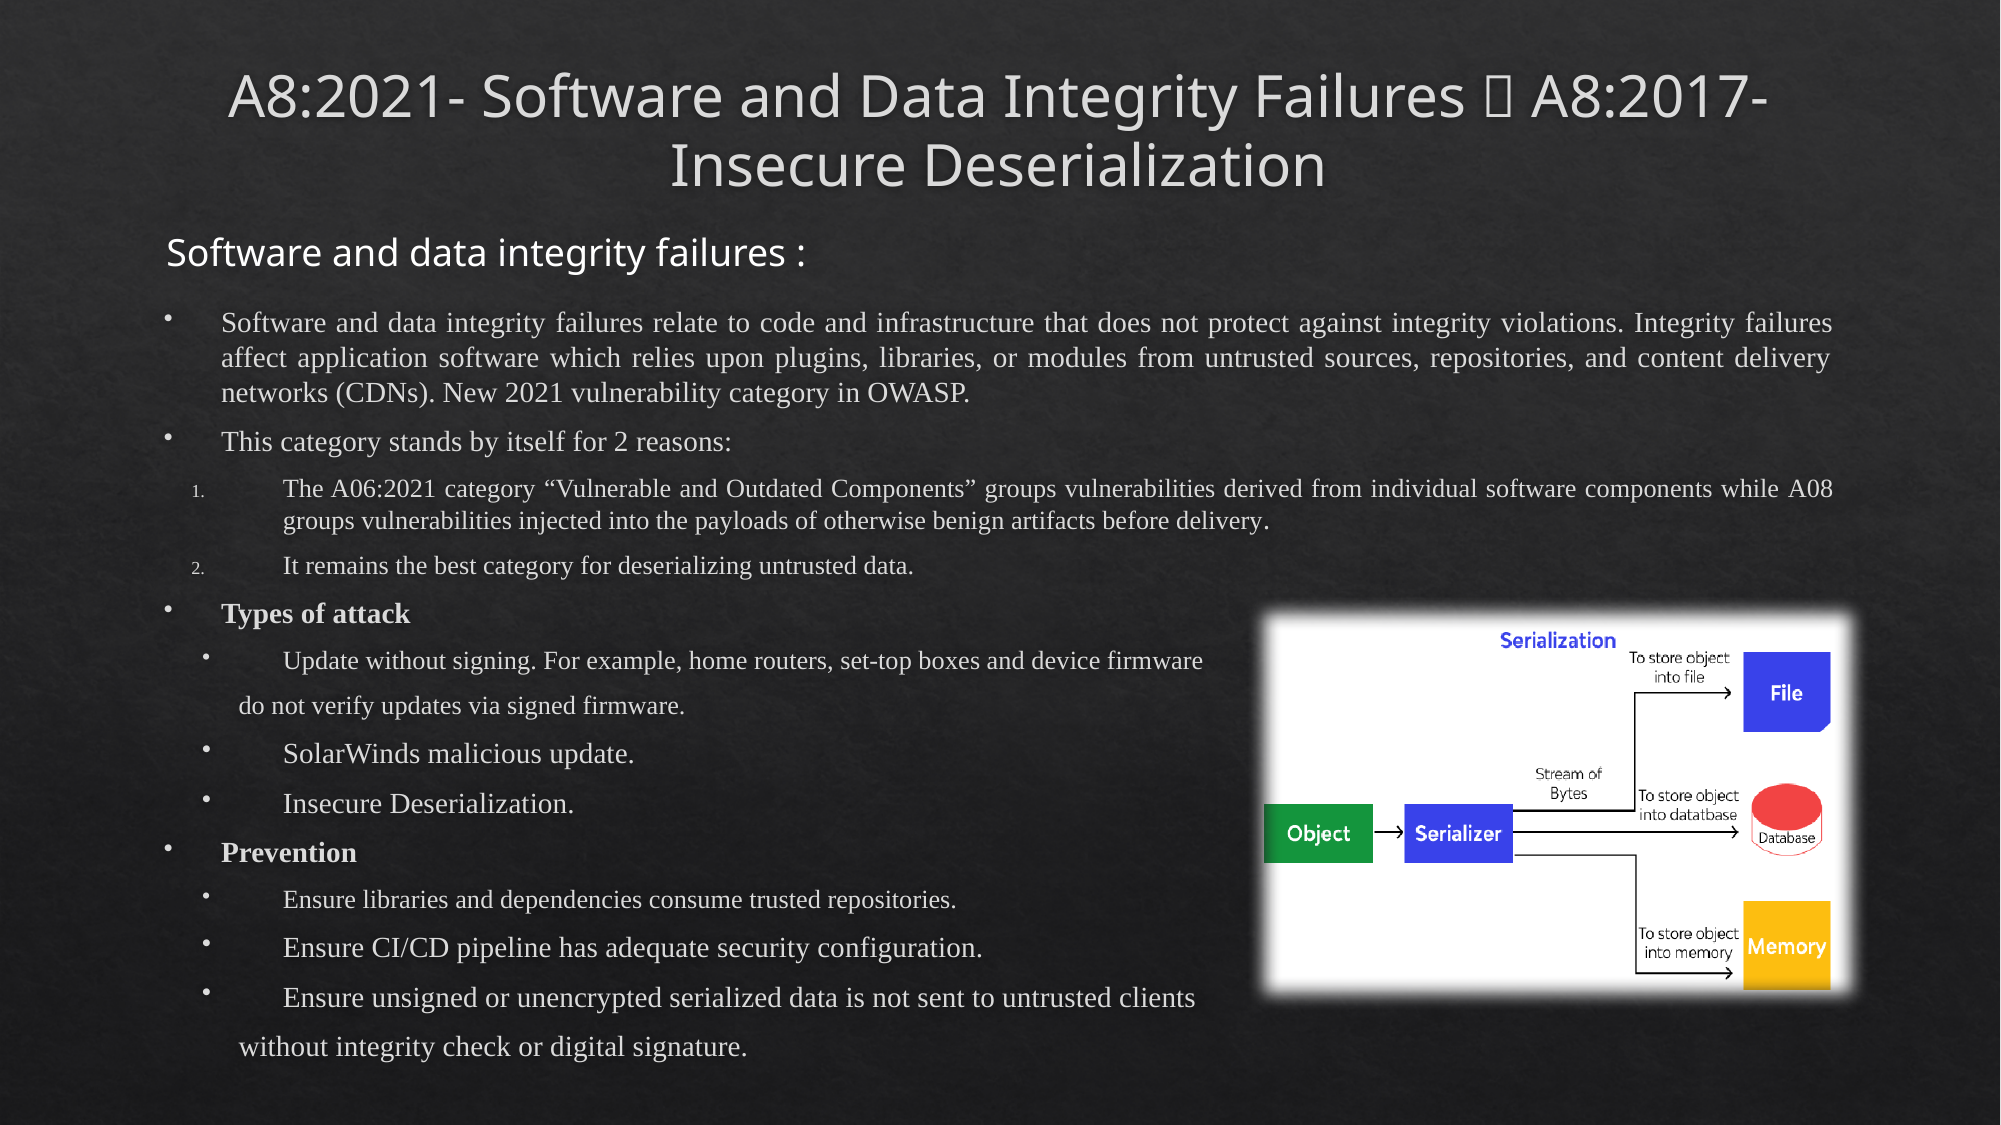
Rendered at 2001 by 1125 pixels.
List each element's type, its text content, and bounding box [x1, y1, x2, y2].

title A8:2021- Software and Data Integrity Failures  A8:2017-Insecure Deserialization [149, 49, 1849, 209]
text_box Software and data integrity failures : [151, 221, 1152, 282]
list Software and data integrity failures relate to code and infrastructure that does not protect against integrity violations. Integrity failures affect application software which relies upon plugins, libraries, or modules from untrusted sources, repositories, and content delivery networks (CDNs). New 2021 vulnerability category in OWASP. This category stands by itself for 2 reasons: The A06:2021 category “Vulnerable and Outdated Components” groups vulnerabilities derived from individual software components while A08 groups vulnerabilities injected into the payloads of otherwise benign artifacts before delivery. It remains the best category for deserializing untrusted data. Types of attack Update without signing. For example, home routers, set-top boxes and device firmware do not verify updates via signed firmware. SolarWinds malicious update. Insecure Deserialization. Prevention Ensure libraries and dependencies consume trusted repositories. Ensure CI/CD pipeline has adequate security configuration. Ensure unsigned or unencrypted serialized data is not sent to untrusted clients without integrity check or digital signature. [149, 295, 1849, 1076]
picture [1246, 595, 1870, 1011]
